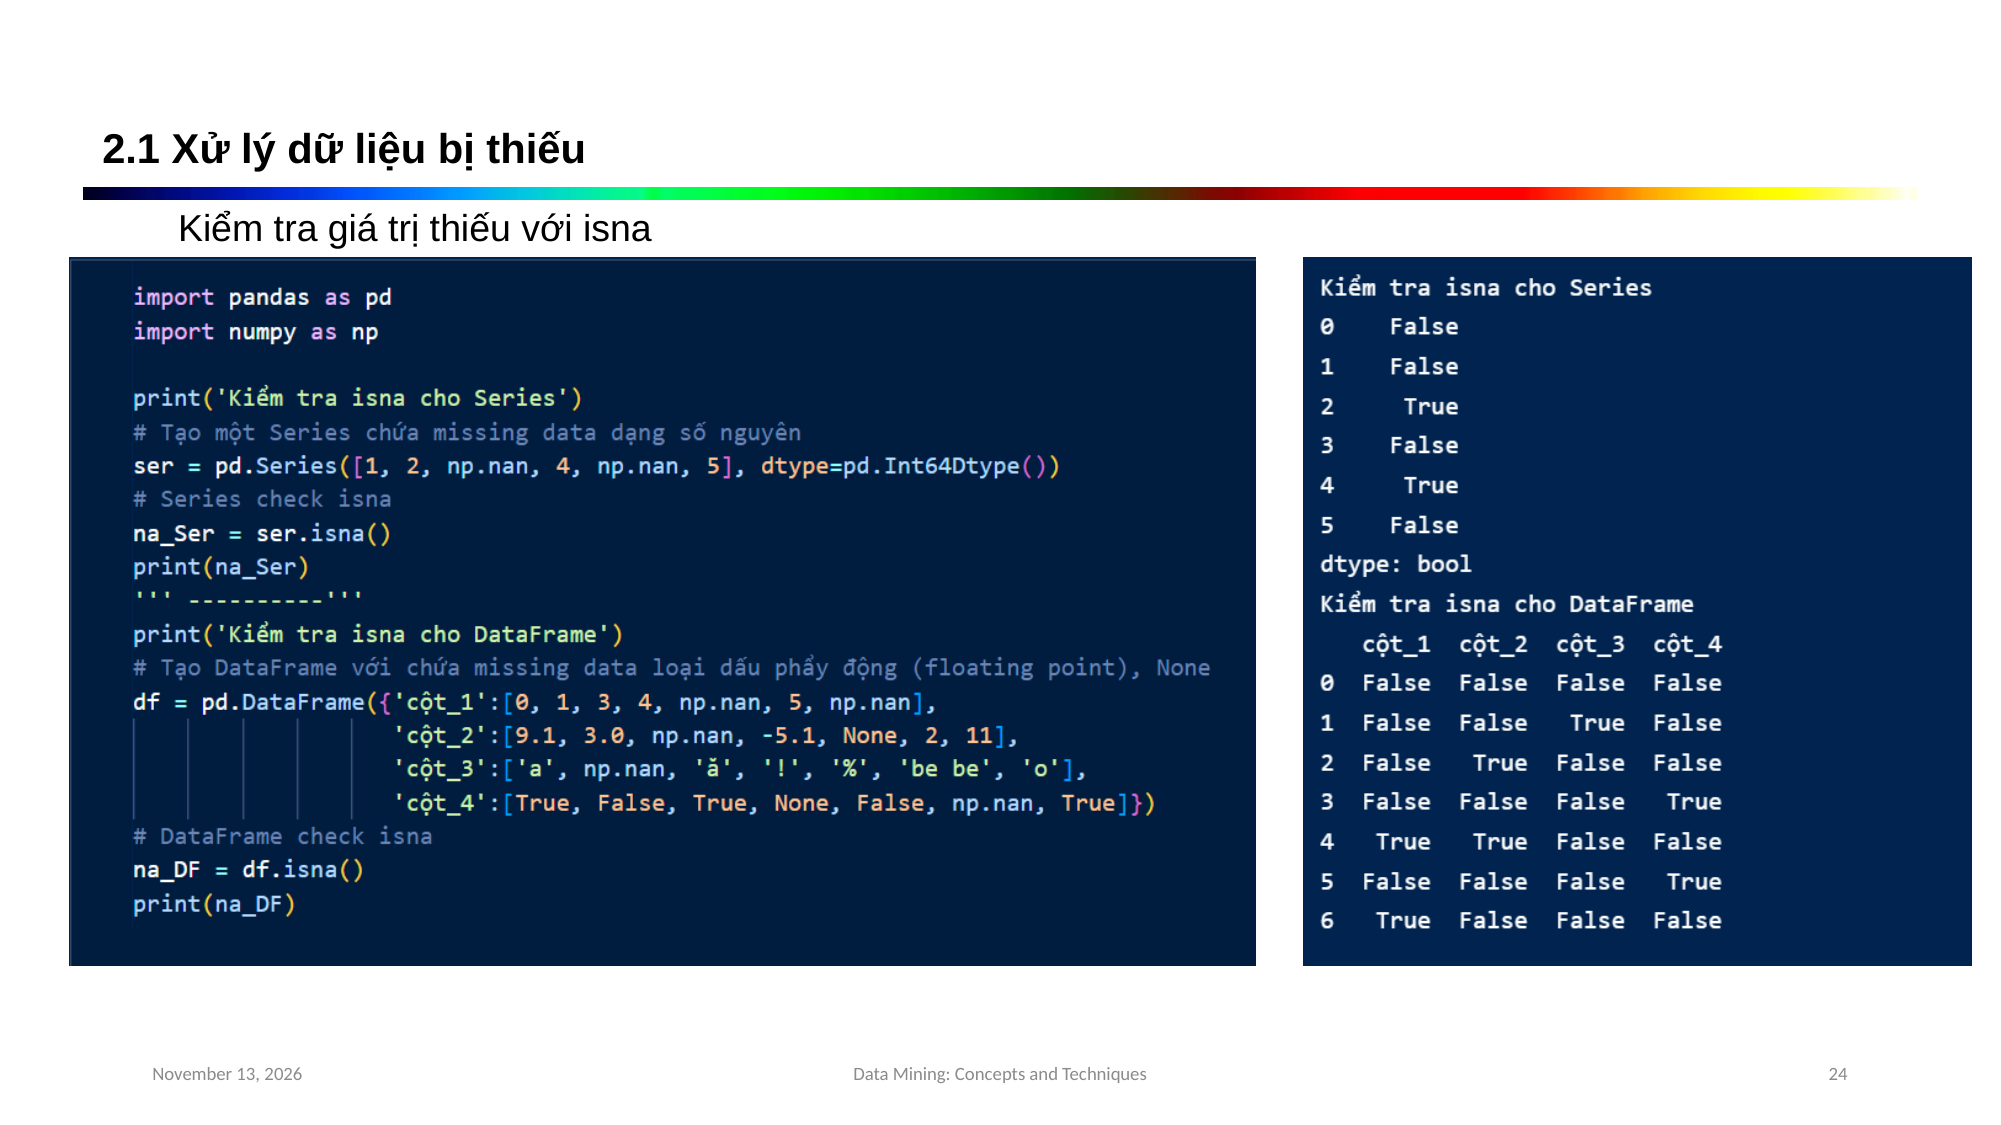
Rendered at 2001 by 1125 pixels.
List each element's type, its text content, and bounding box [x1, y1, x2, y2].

footer Data Mining: Concepts and Techniques [662, 1042, 1338, 1103]
text_box 2.1 Xử lý dữ liệu bị thiếu [87, 114, 1088, 180]
picture [69, 257, 1256, 967]
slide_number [137, 1042, 588, 1103]
picture [83, 187, 473, 200]
picture [509, 187, 1917, 200]
text_box Kiểm tra giá trị thiếu với isna [163, 196, 853, 257]
slide_number 24 [1412, 1042, 1863, 1103]
picture [1303, 257, 1972, 967]
